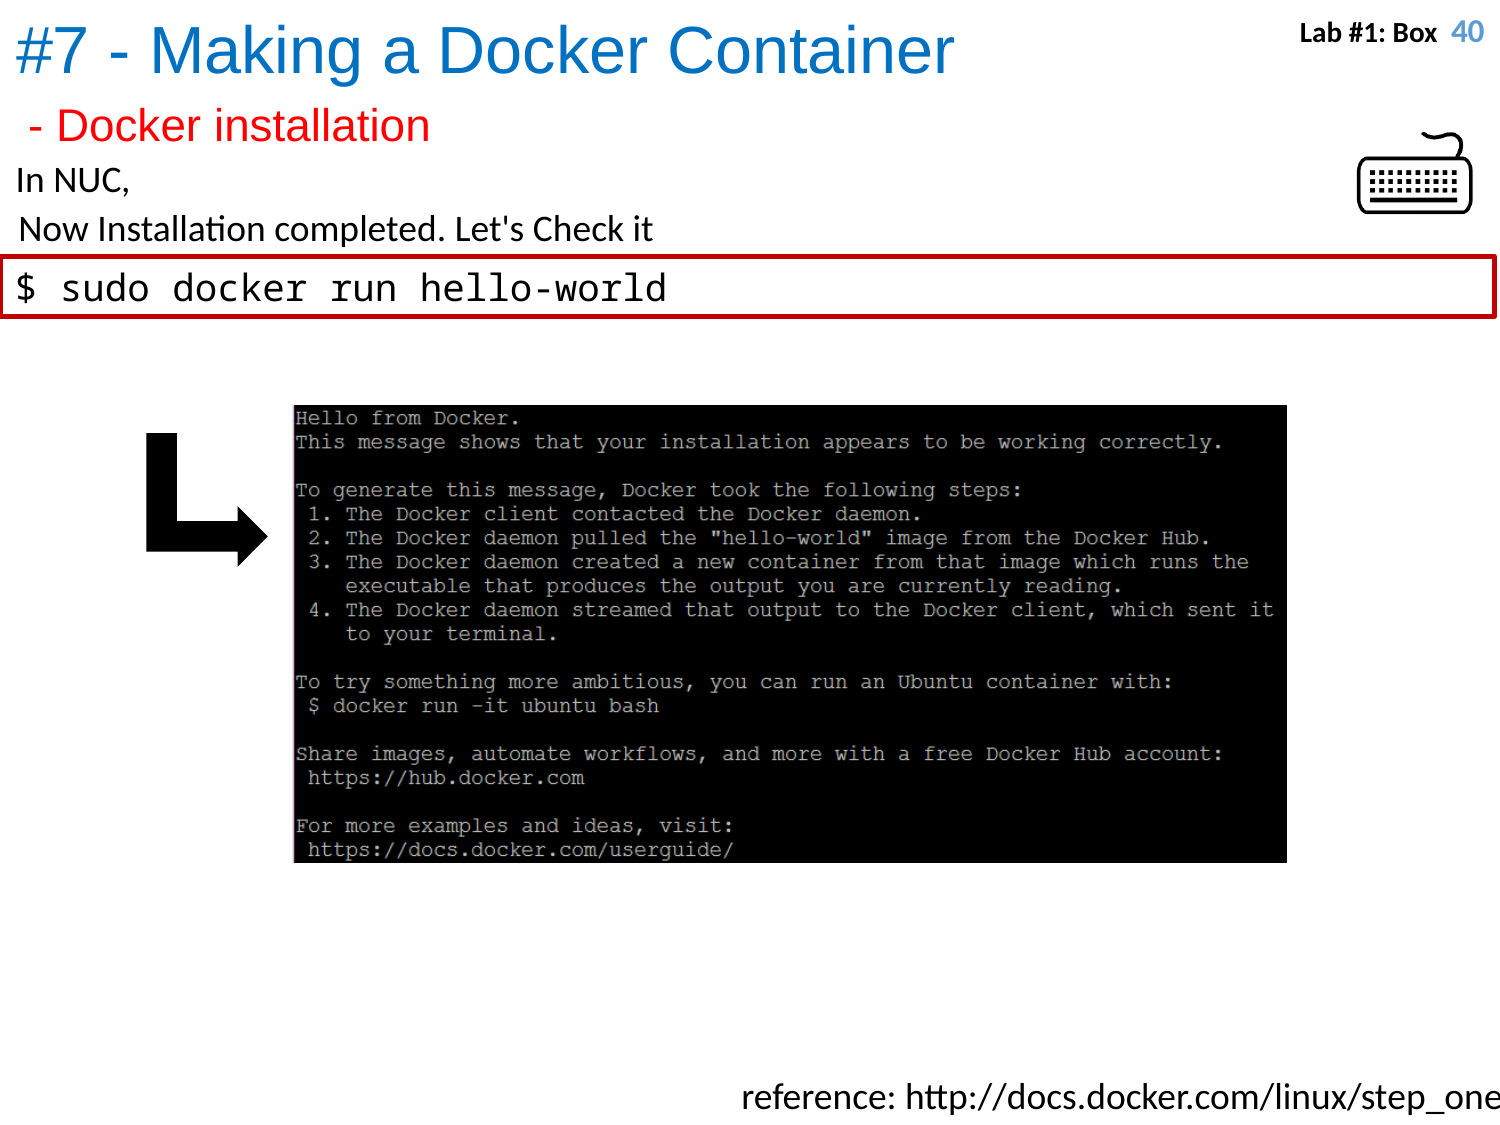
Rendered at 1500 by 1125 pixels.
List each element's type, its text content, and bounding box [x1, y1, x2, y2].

text_box - Docker installation [13, 88, 447, 159]
text_box #7 - Making a Docker Container [1, 0, 1062, 95]
text_box Now Installation completed. Let's Check it [3, 196, 670, 257]
text_box [145, 432, 270, 570]
text_box $ sudo docker run hello-world [0, 256, 1495, 317]
text_box reference: http://docs.docker.com/linux/step_one/ [726, 1064, 1500, 1125]
text_box In NUC, [0, 147, 146, 208]
picture [1327, 89, 1500, 262]
picture [292, 405, 1287, 863]
slide_number Lab #1: Box 40 [1162, 0, 1500, 60]
